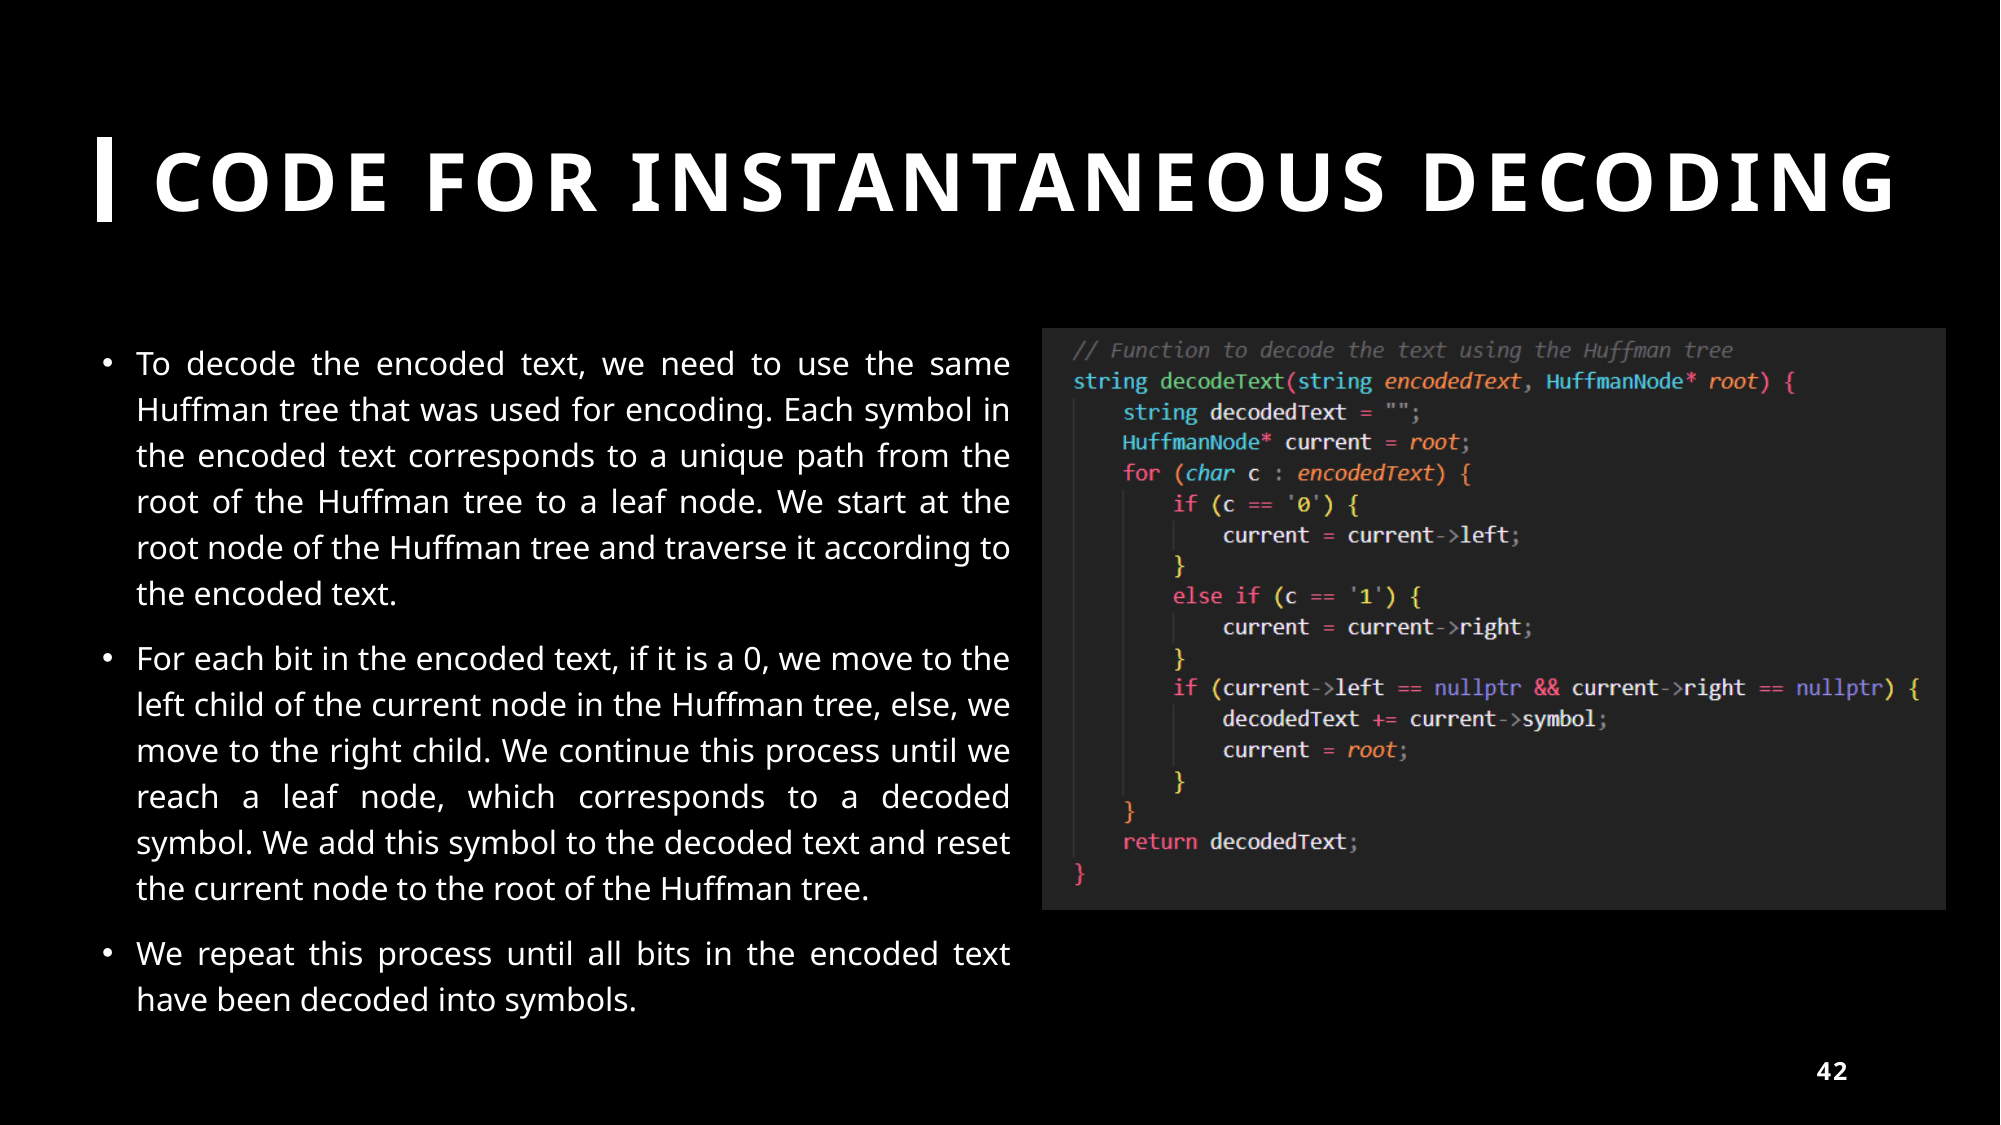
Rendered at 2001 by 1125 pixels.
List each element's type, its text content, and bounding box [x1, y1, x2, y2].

slide_number 42 [1412, 1042, 1863, 1103]
list To decode the encoded text, we need to use the same Huffman tree that was used for encoding. Each symbol in the encoded text corresponds to a unique path from the root of the Huffman tree to a leaf node. We start at the root node of the Huffman tree and traverse it according to the encoded text. For each bit in the encoded text, if it is a 0, we move to the left child of the current node in the Huffman tree, else, we move to the right child. We continue this process until we reach a leaf node, which corresponds to a decoded symbol. We add this symbol to the decoded text and reset the current node to the root of the Huffman tree. We repeat this process until all bits in the encoded text have been decoded into symbols. [87, 328, 1027, 1081]
picture [1042, 328, 1946, 910]
title CODE FOR INSTANTANEOUS DECODING [137, 92, 1976, 278]
